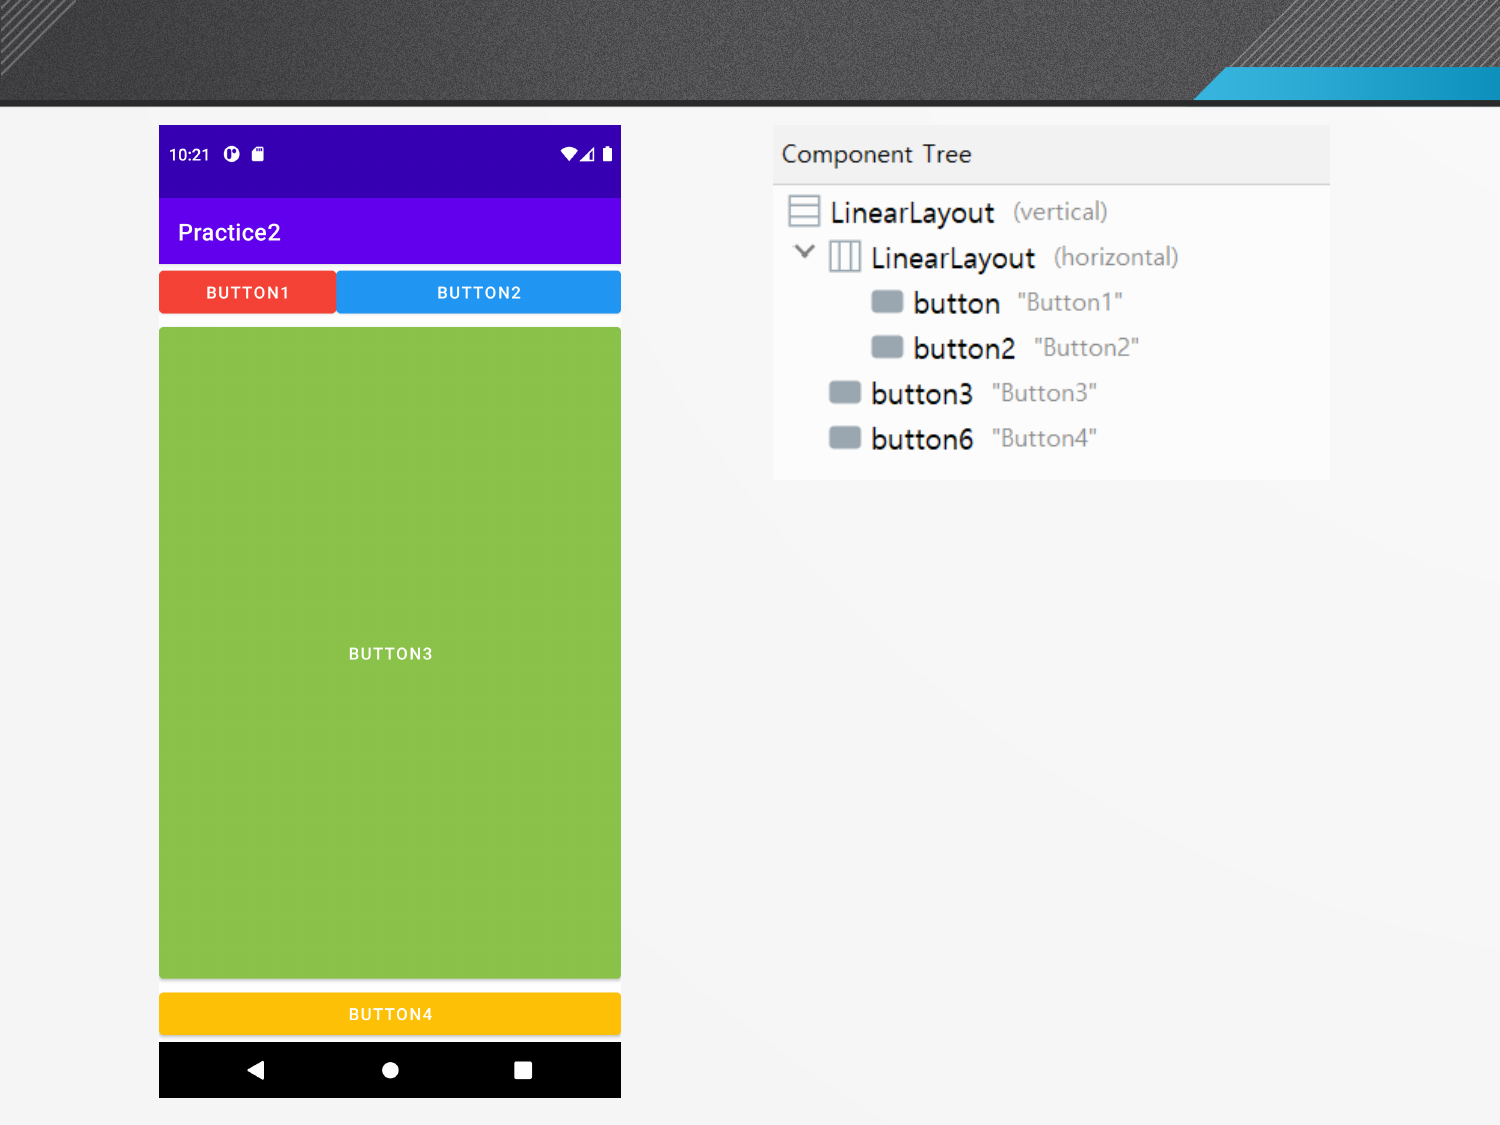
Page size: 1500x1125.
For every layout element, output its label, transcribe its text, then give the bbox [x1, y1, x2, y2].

picture [0, 0, 1500, 1125]
text_box 중첩된 레이이아웃에서 여백 채우기 [99, 5, 1109, 101]
